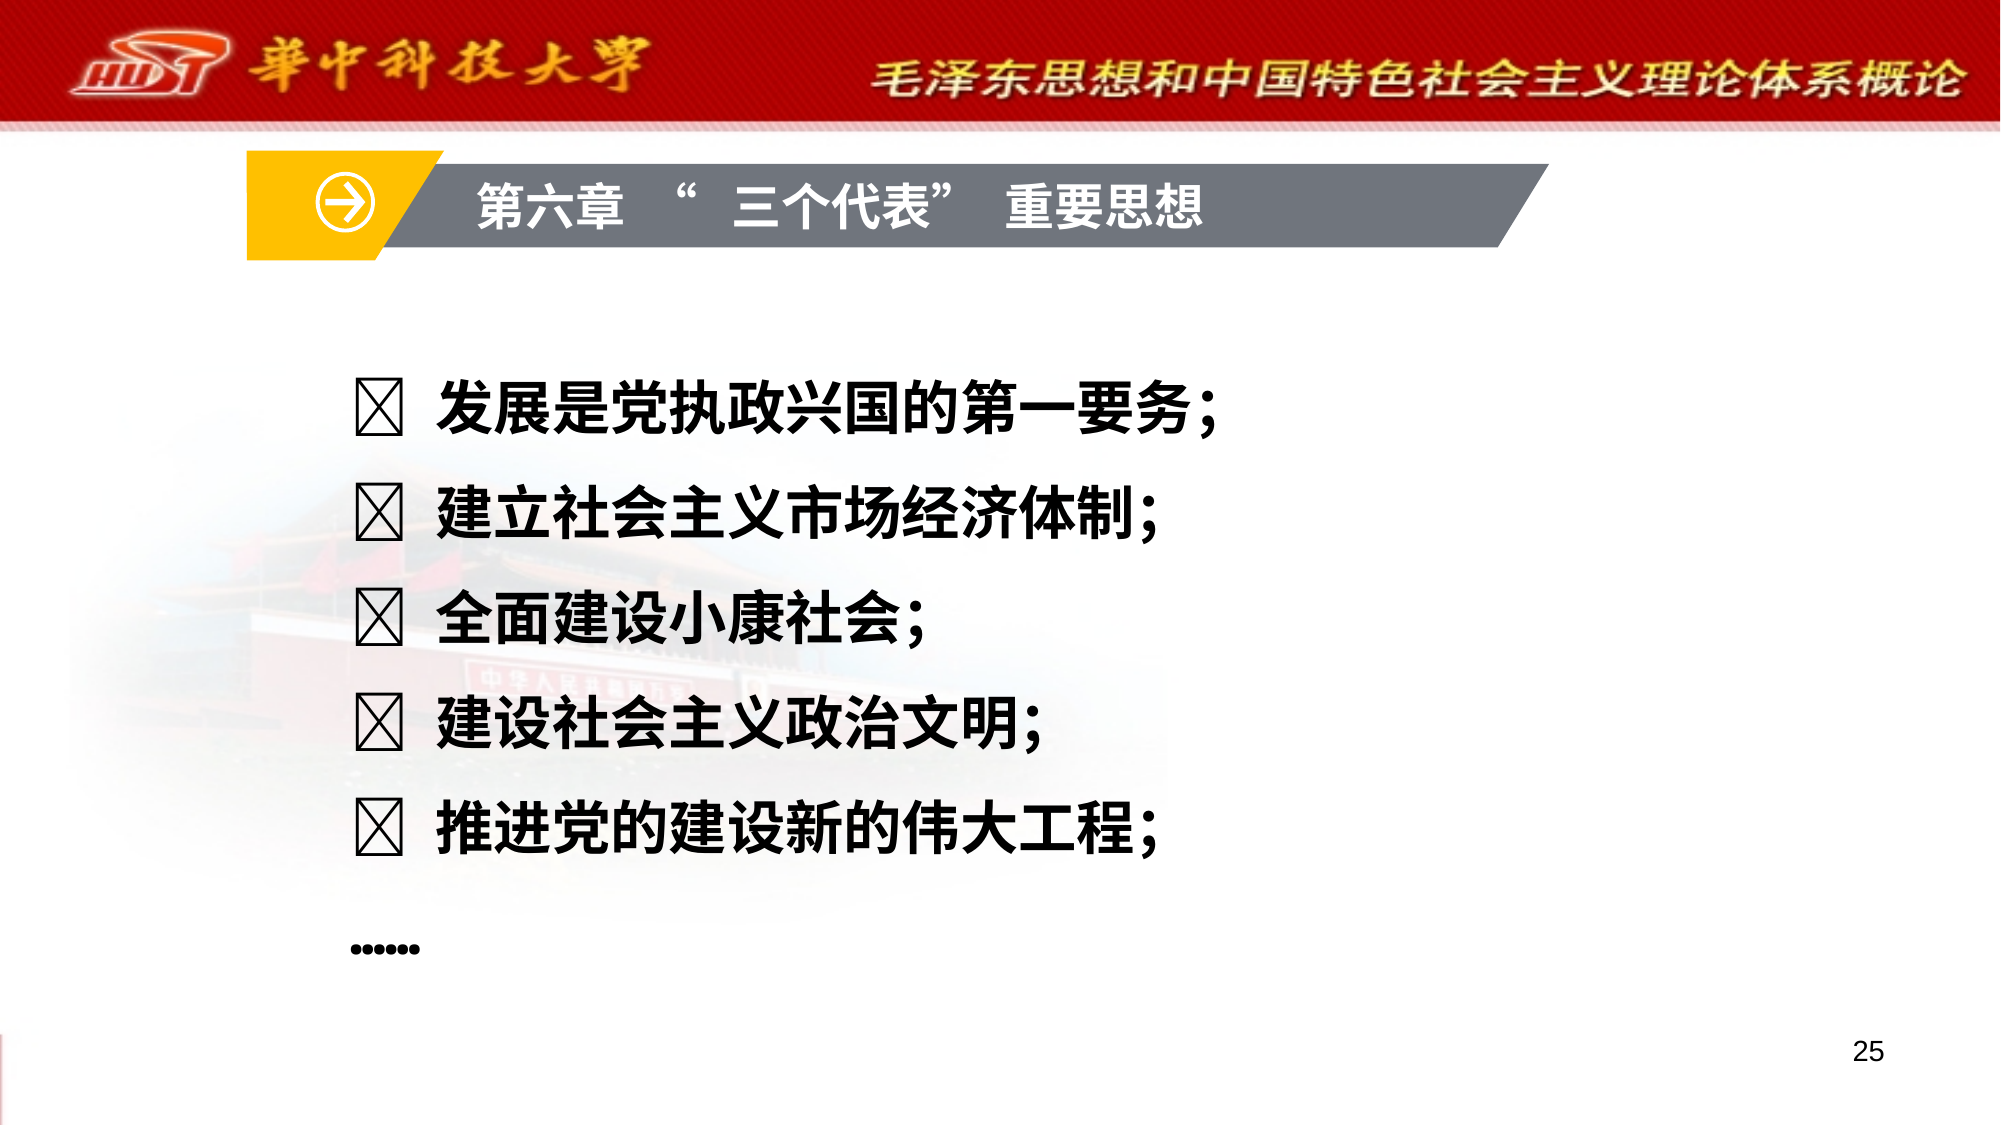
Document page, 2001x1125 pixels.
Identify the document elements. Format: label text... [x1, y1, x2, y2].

text_box  发展是党执政兴国的第一要务；  建立社会主义市场经济体制；  全面建设小康社会；  建设社会主义政治文明；  推进党的建设新的伟大工程； …… [335, 328, 1577, 974]
picture [0, 0, 2001, 1125]
text_box [246, 150, 445, 261]
slide_number 25 [1433, 1024, 1900, 1103]
text_box 第六章 “ 三个代表” 重要思想 [460, 167, 1348, 243]
text_box [384, 163, 1550, 248]
text_box [315, 171, 375, 233]
